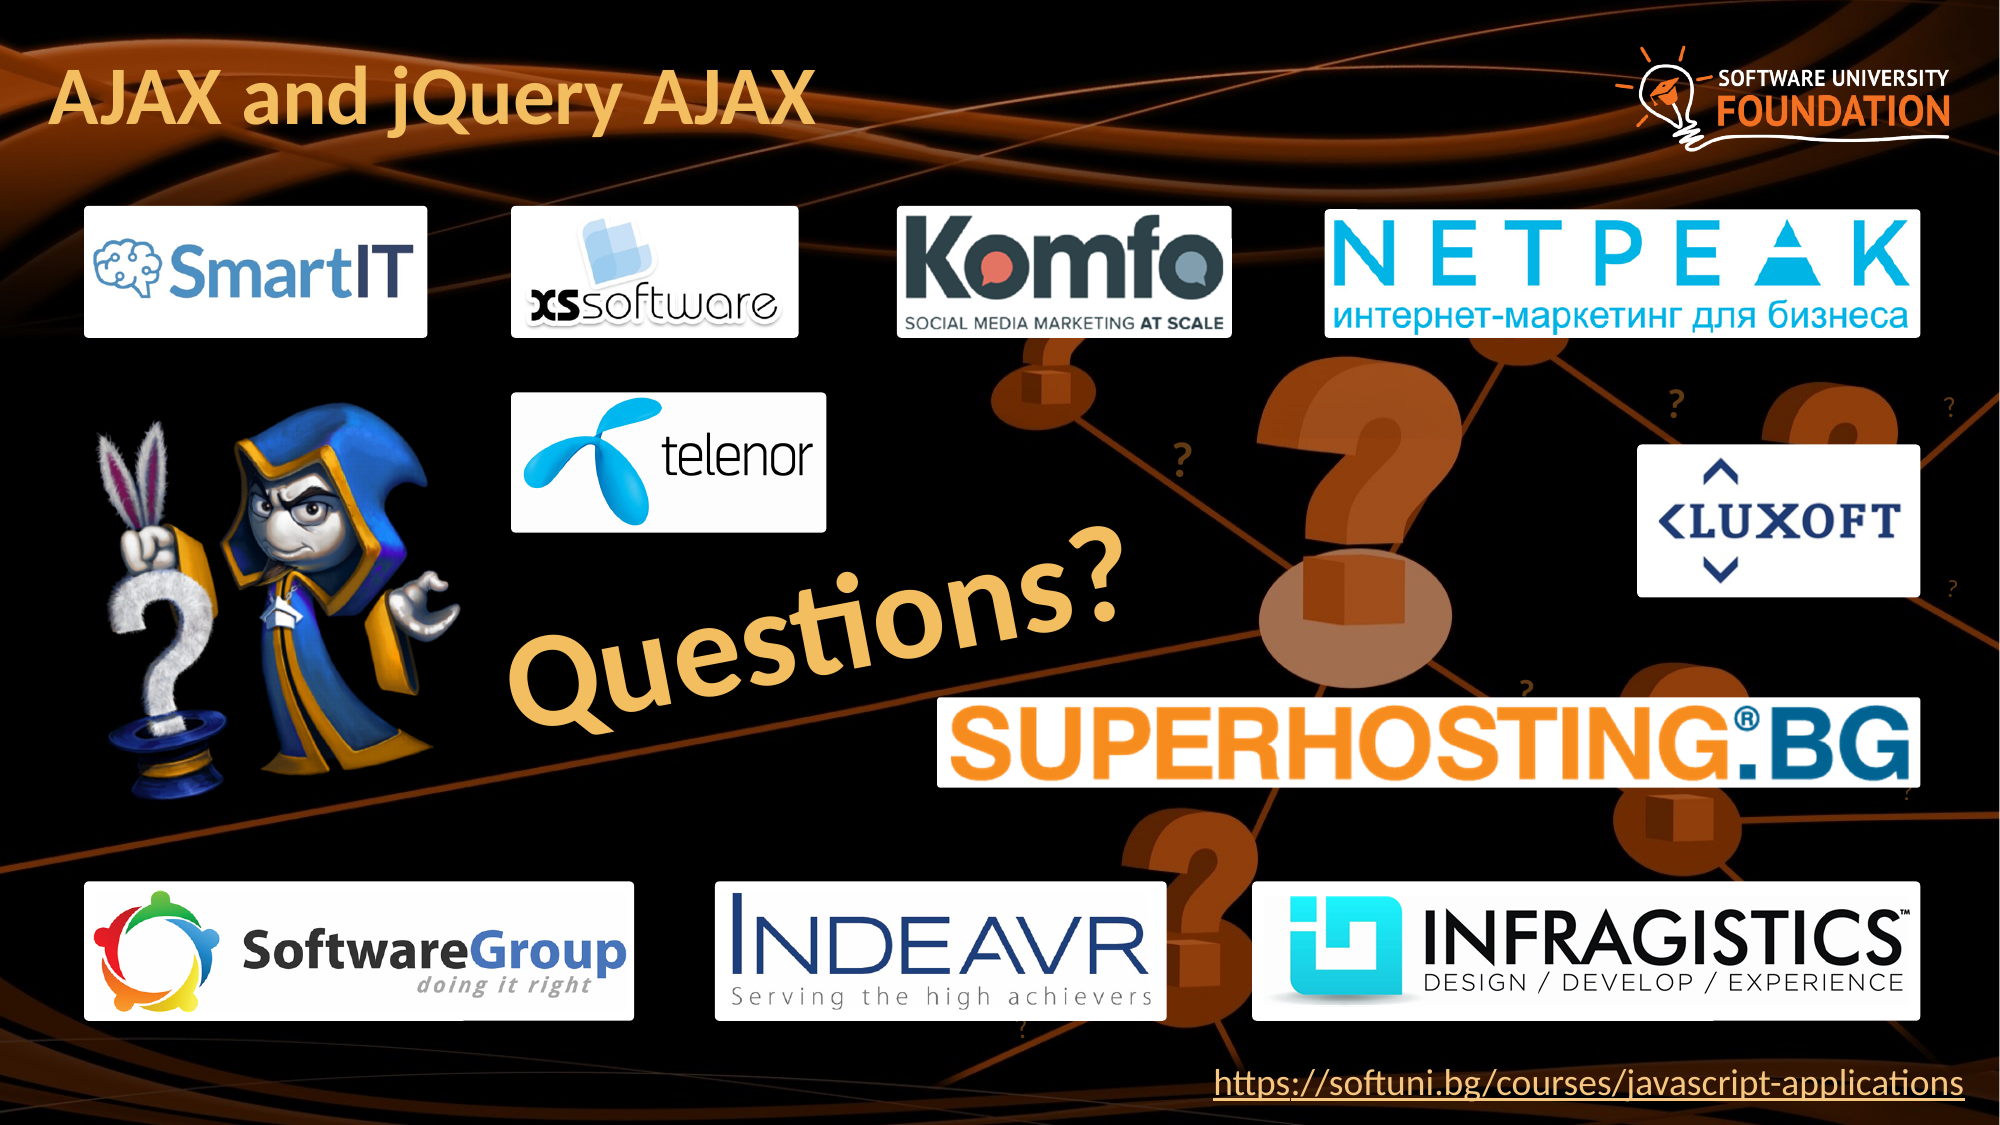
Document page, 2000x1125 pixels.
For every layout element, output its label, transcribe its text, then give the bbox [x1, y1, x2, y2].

picture [0, 0, 2000, 1125]
title AJAX and jQuery AJAX [30, 6, 1602, 189]
list https://softuni.bg/courses/javascript-applications [250, 1050, 1971, 1110]
